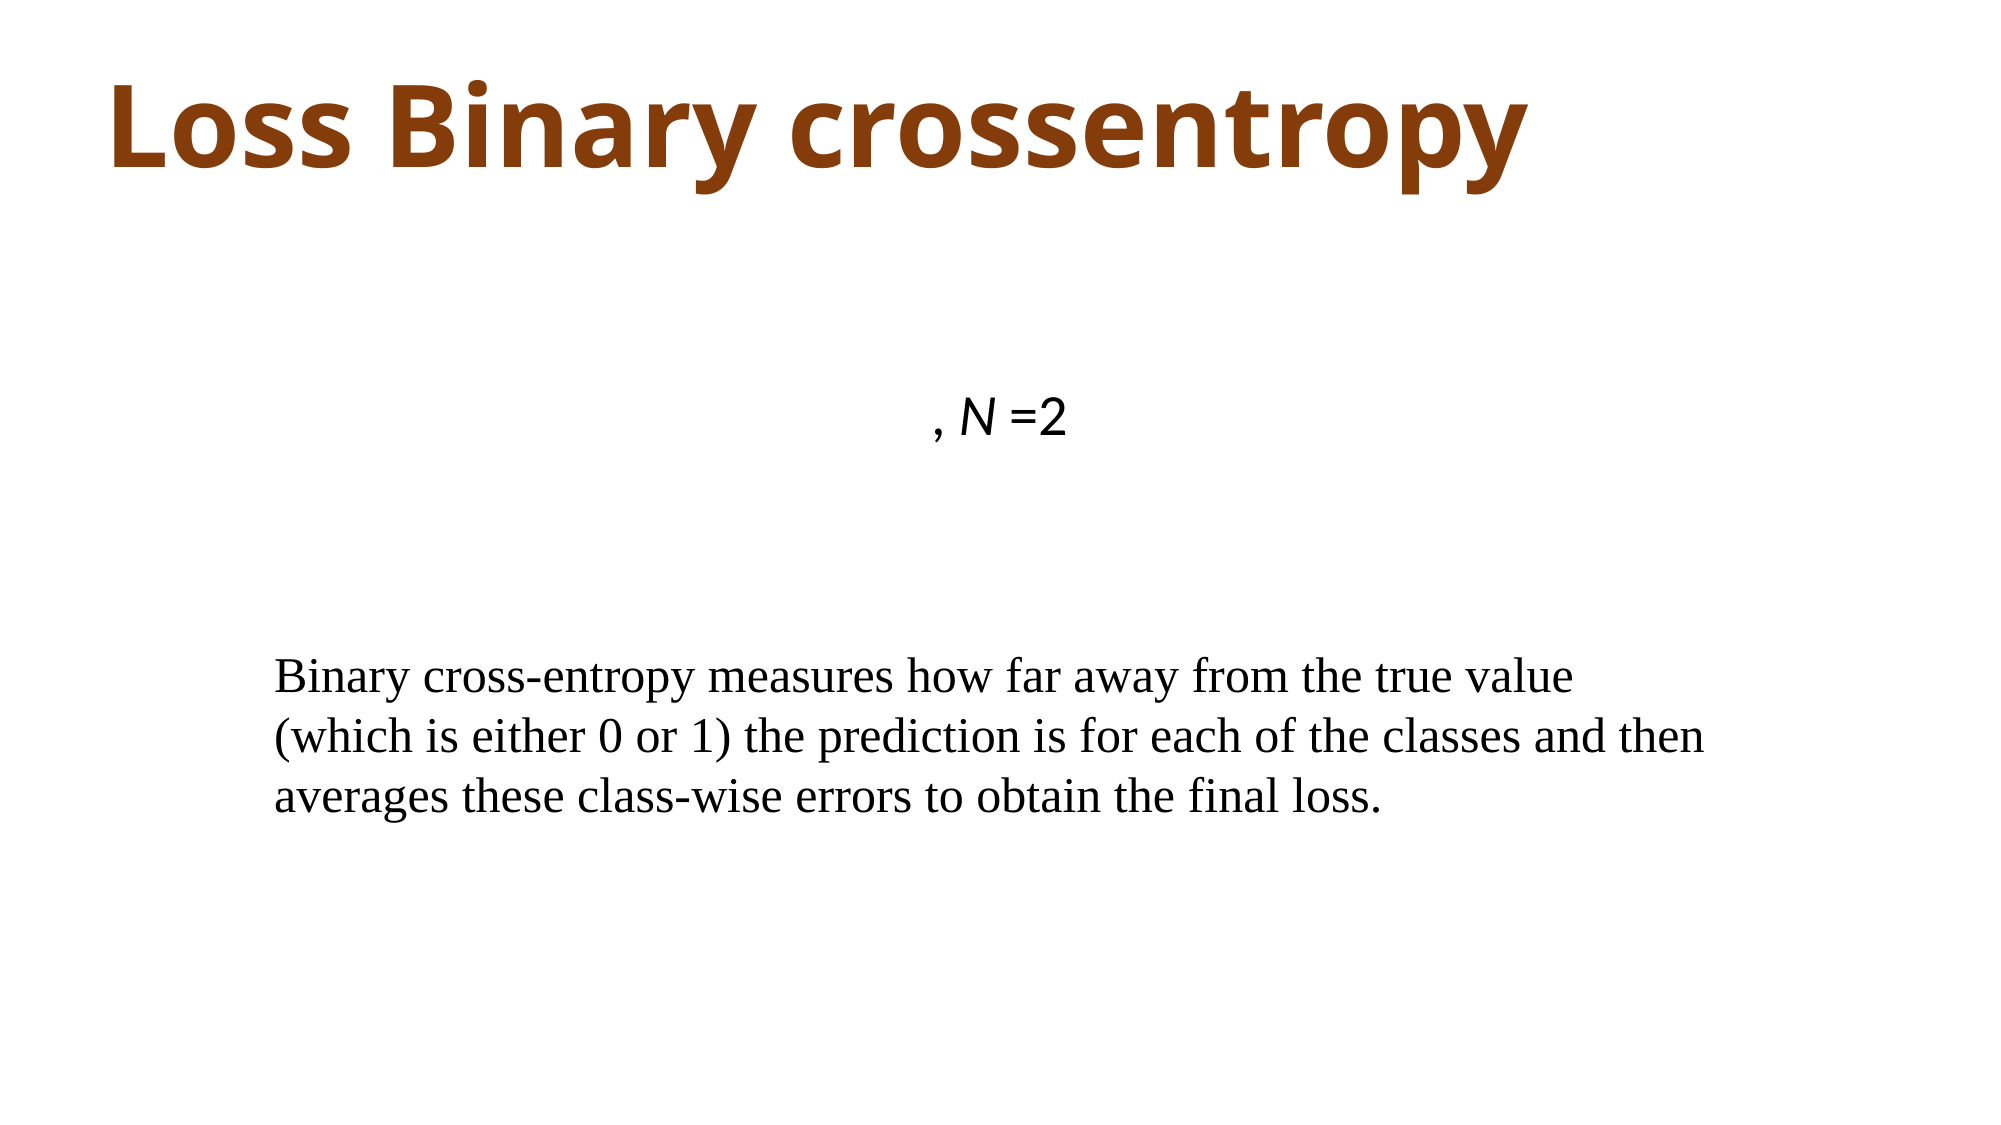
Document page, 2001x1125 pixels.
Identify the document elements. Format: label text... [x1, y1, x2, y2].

text_box Binary cross-entropy measures how far away from the true value (which is either 0 or 1) the prediction is for each of the classes and then averages these class-wise errors to obtain the final loss. [259, 634, 1741, 830]
text_box Loss Binary crossentropy [90, 46, 1811, 199]
